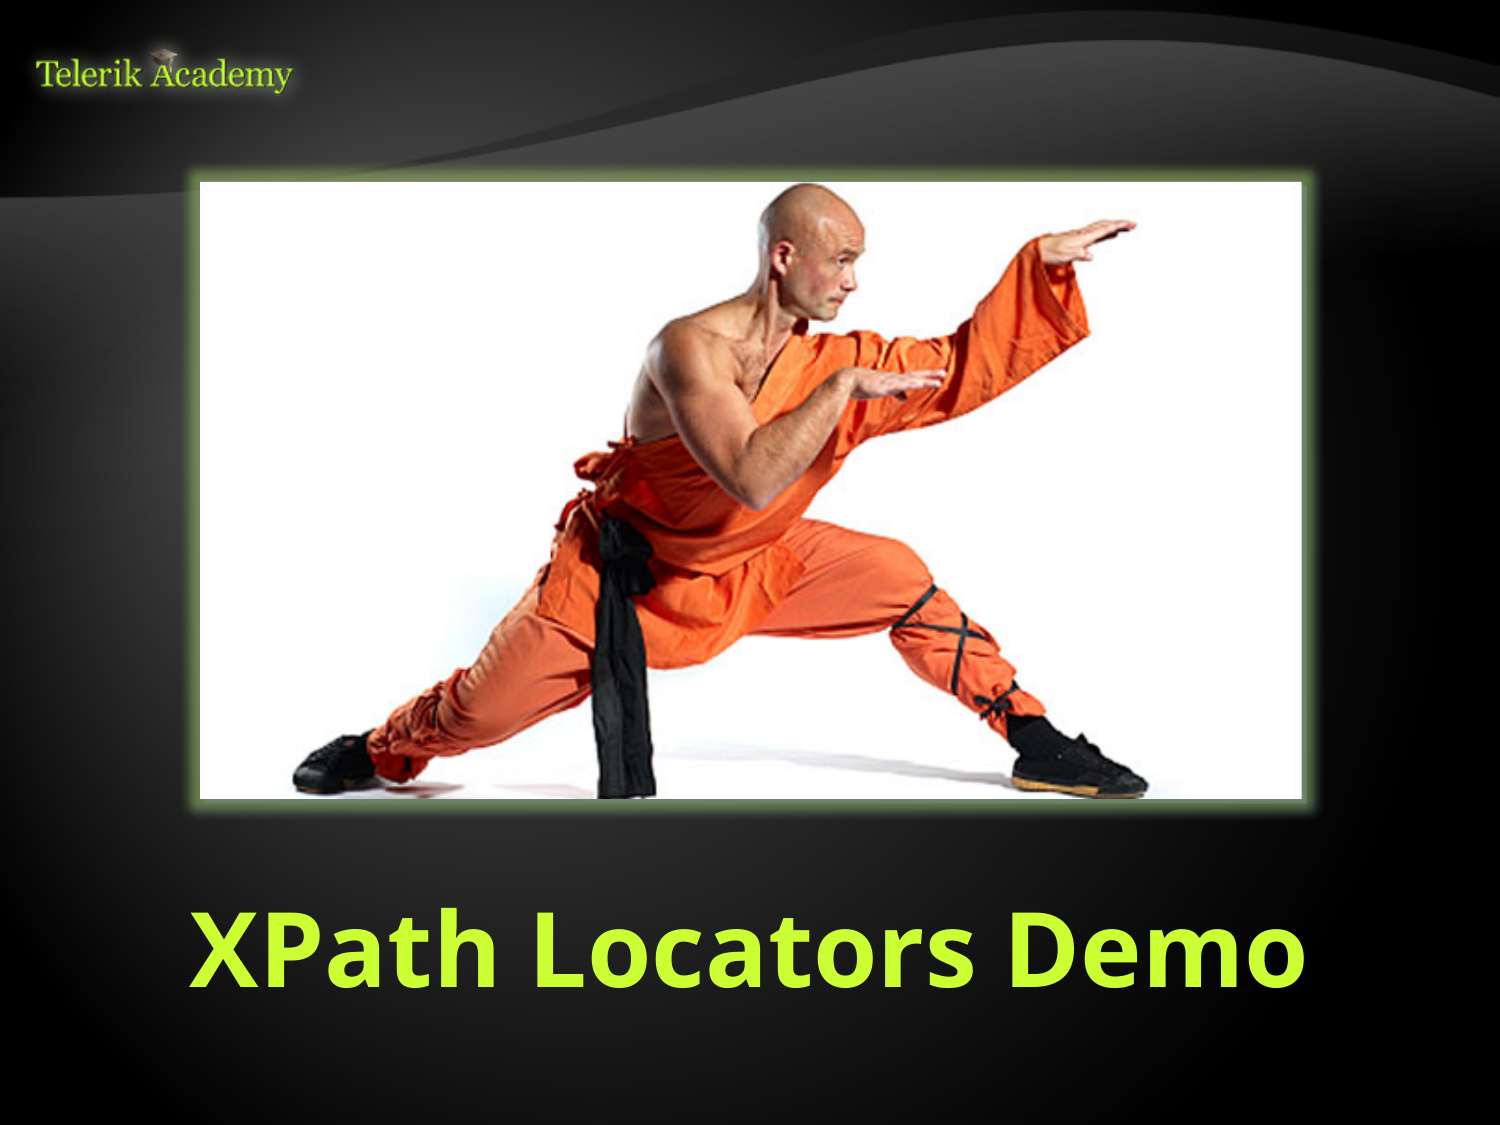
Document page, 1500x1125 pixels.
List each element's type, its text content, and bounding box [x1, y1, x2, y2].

title XPath Locators Demo [103, 895, 1397, 1006]
picture [0, 0, 1500, 1125]
